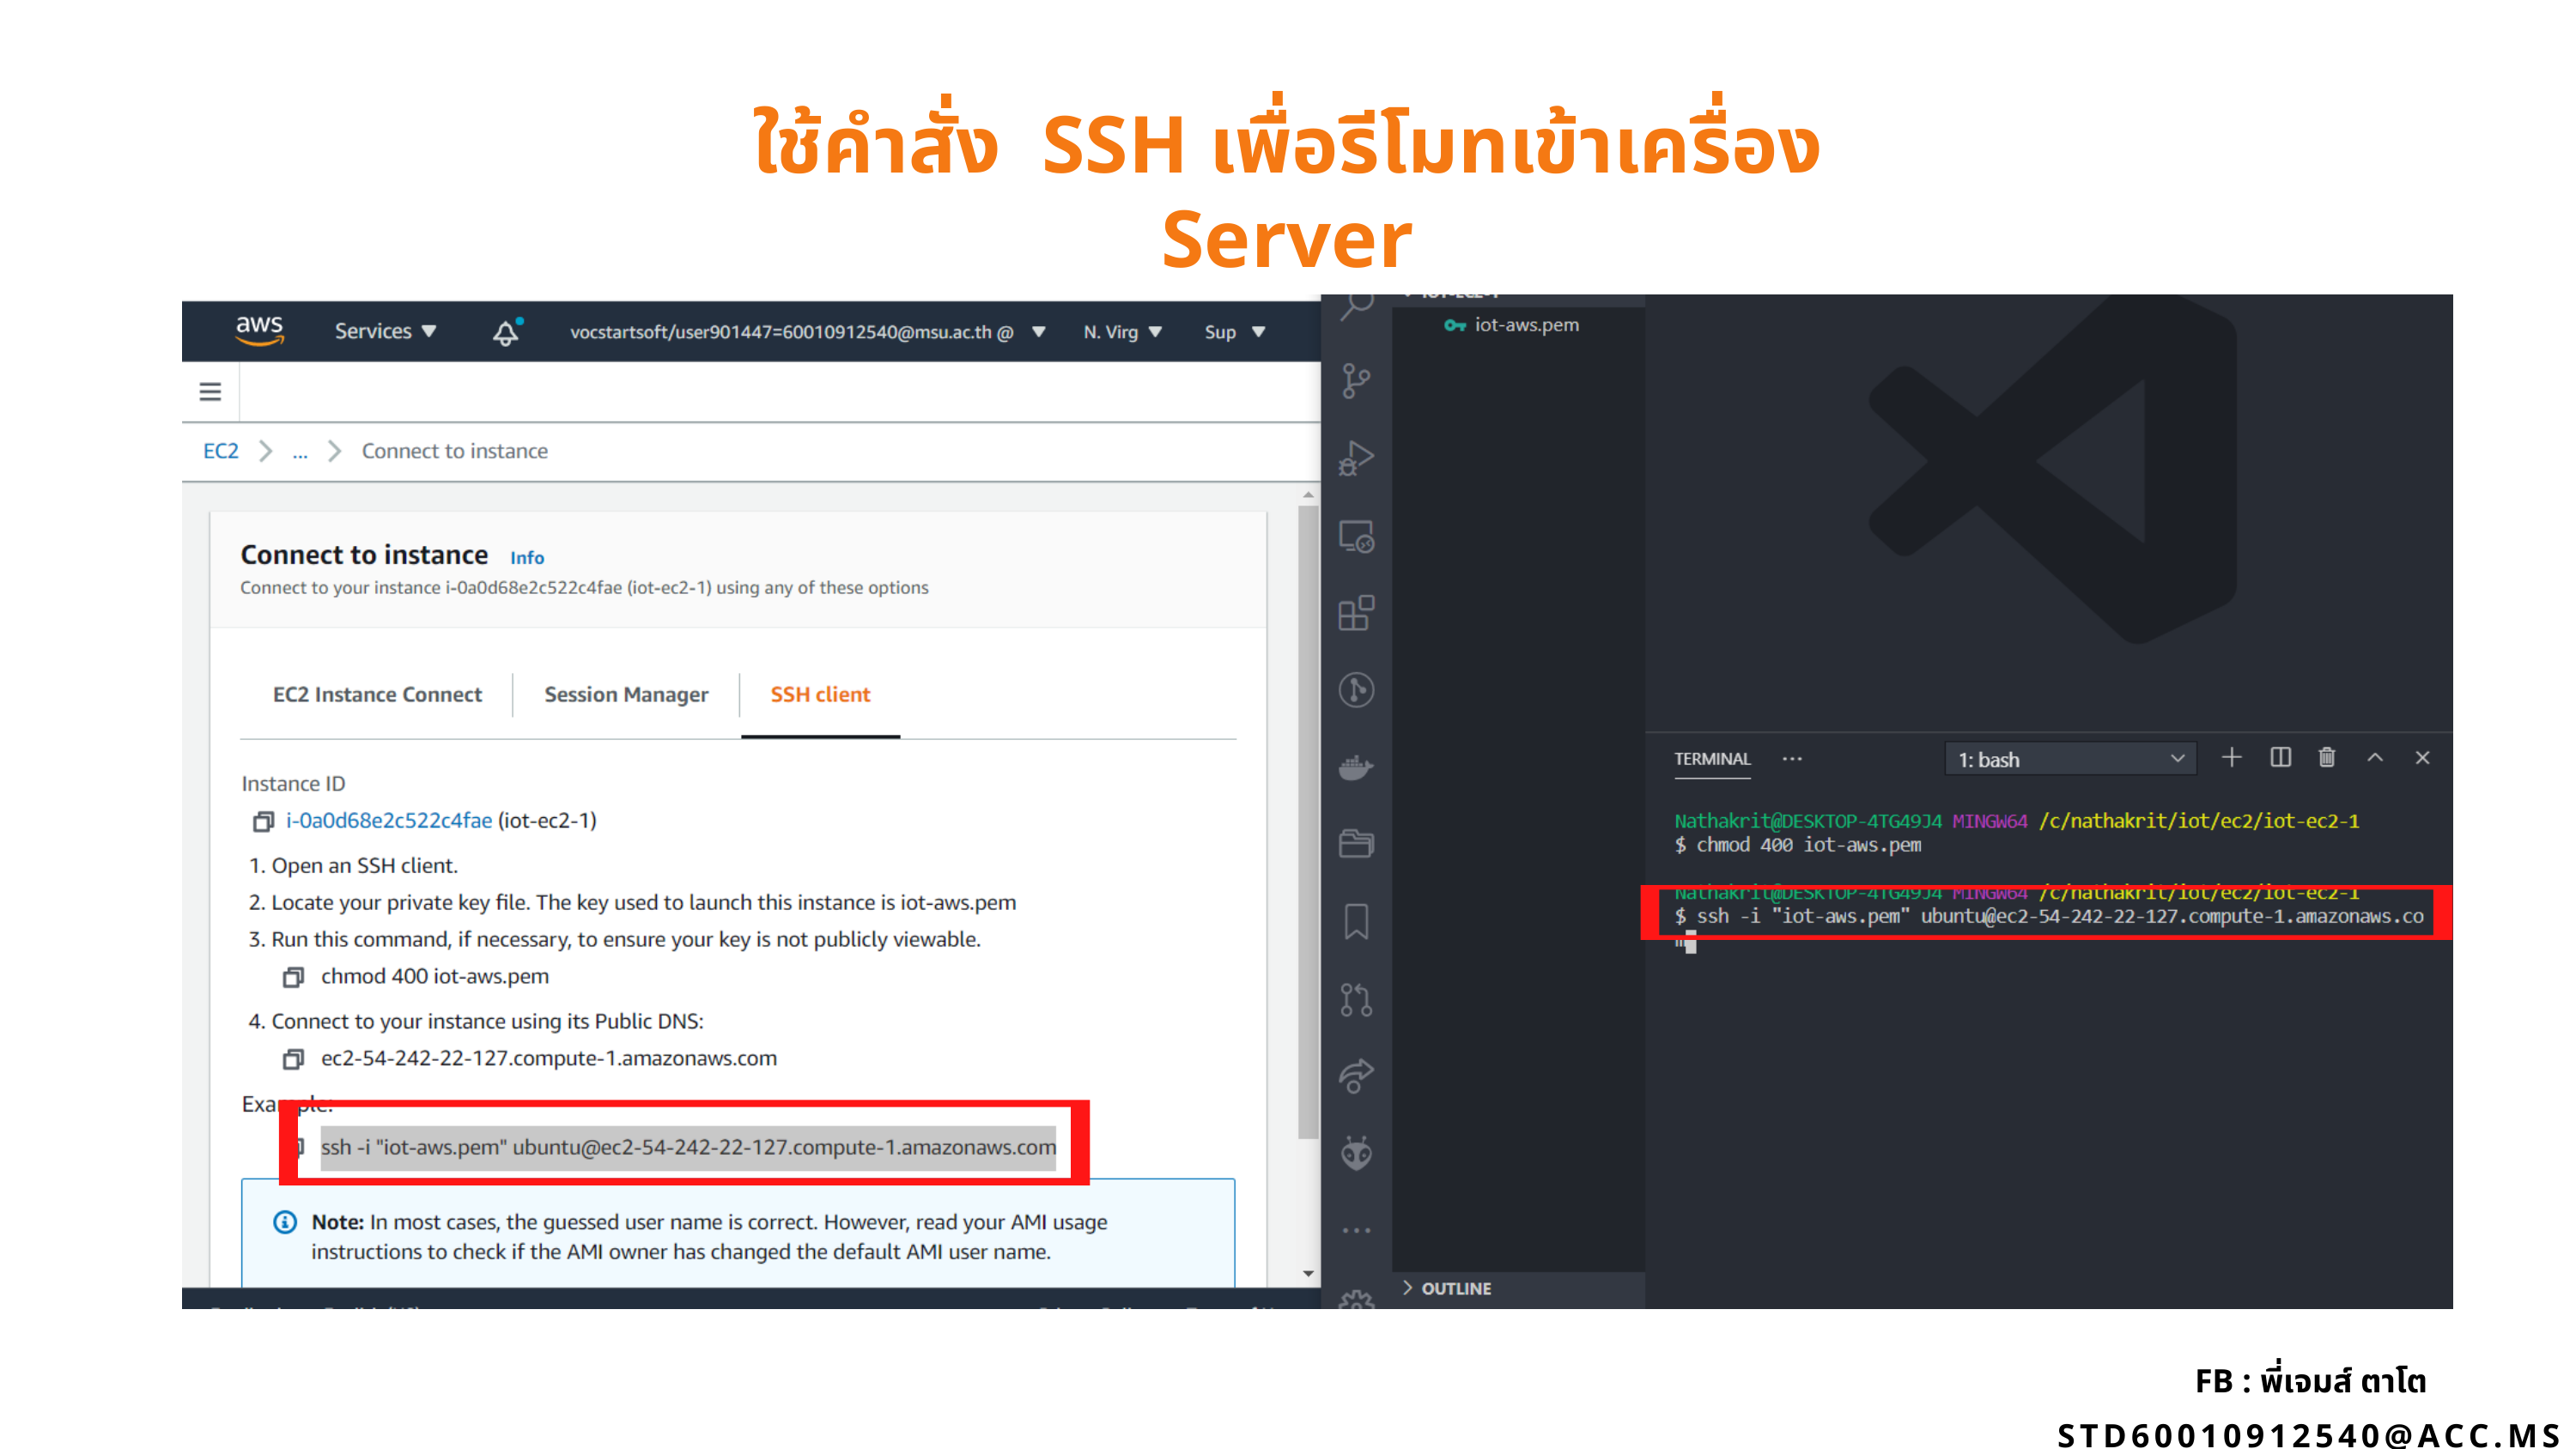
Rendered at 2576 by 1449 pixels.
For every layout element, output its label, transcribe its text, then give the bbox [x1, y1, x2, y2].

picture [182, 294, 2453, 1309]
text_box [278, 1099, 1091, 1185]
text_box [1640, 884, 2453, 941]
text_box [2050, 1367, 2573, 1449]
text_box ใช้คำสั่ง SSH เพื่อรีโมทเข้าเครื่อง Server [641, 88, 1935, 290]
